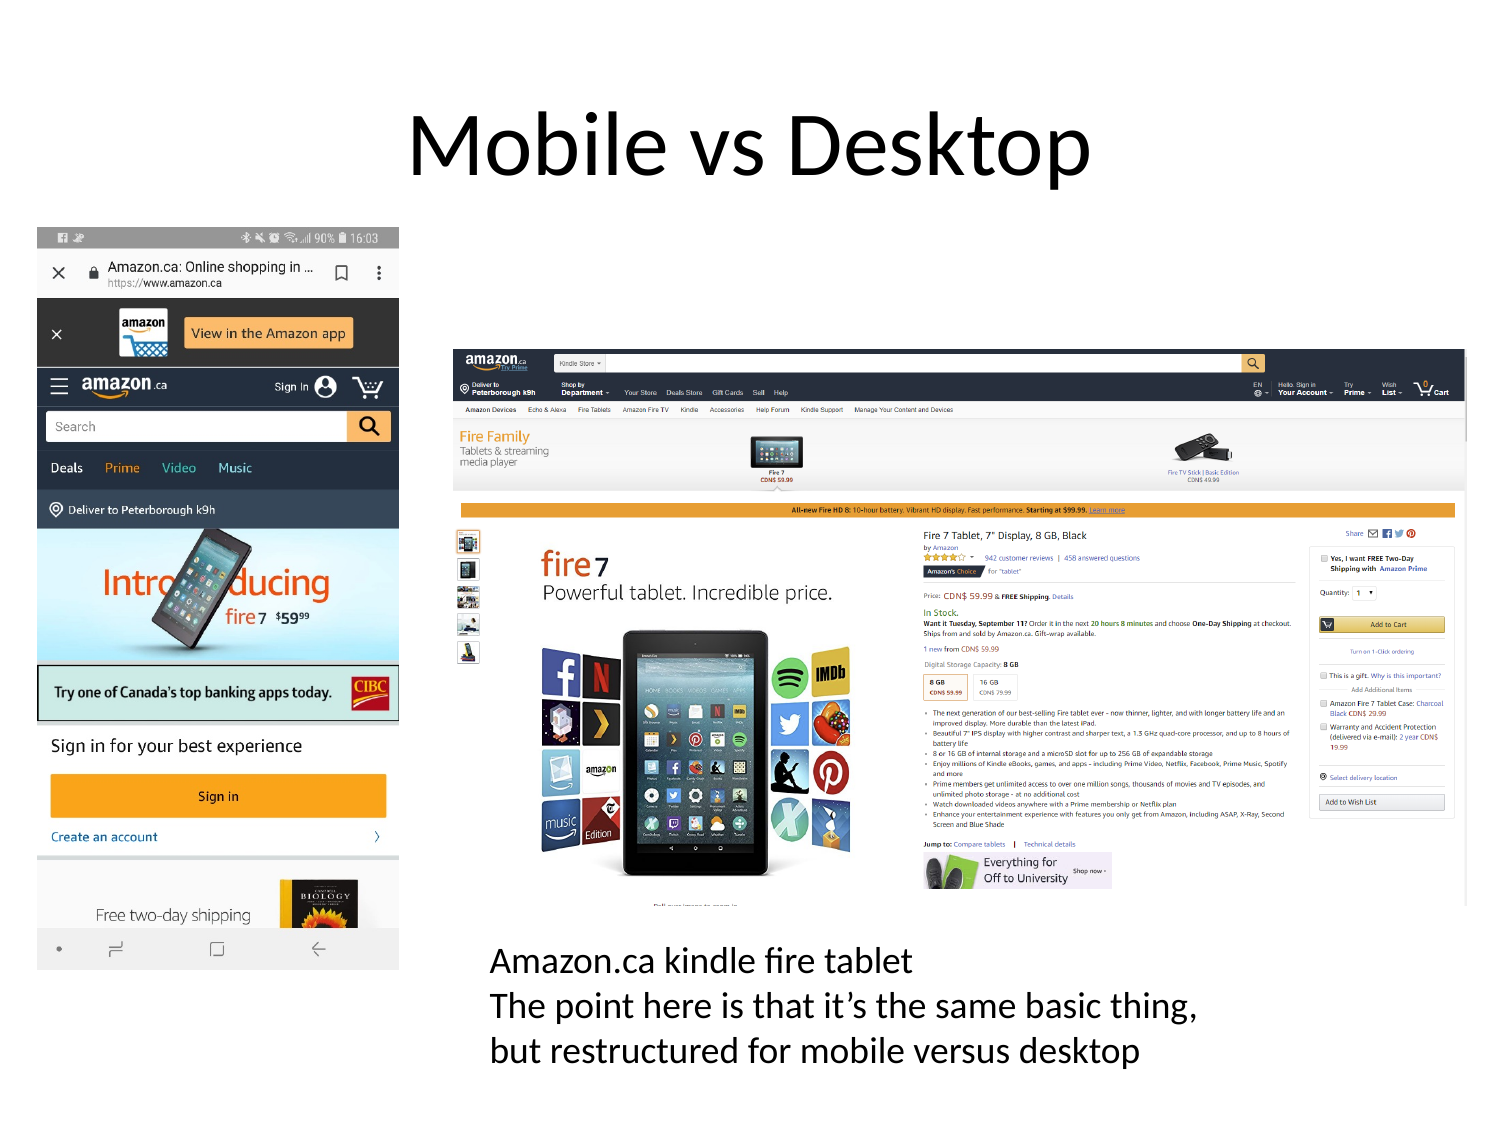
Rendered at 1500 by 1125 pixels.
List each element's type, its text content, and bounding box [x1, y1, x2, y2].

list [37, 226, 399, 970]
picture [453, 349, 1467, 906]
text_box Amazon.ca kindle fire tablet The point here is that it’s the same basic thing, but restructured for mobile versus desktop [474, 928, 1225, 1079]
title Mobile vs Desktop [75, 45, 1425, 233]
